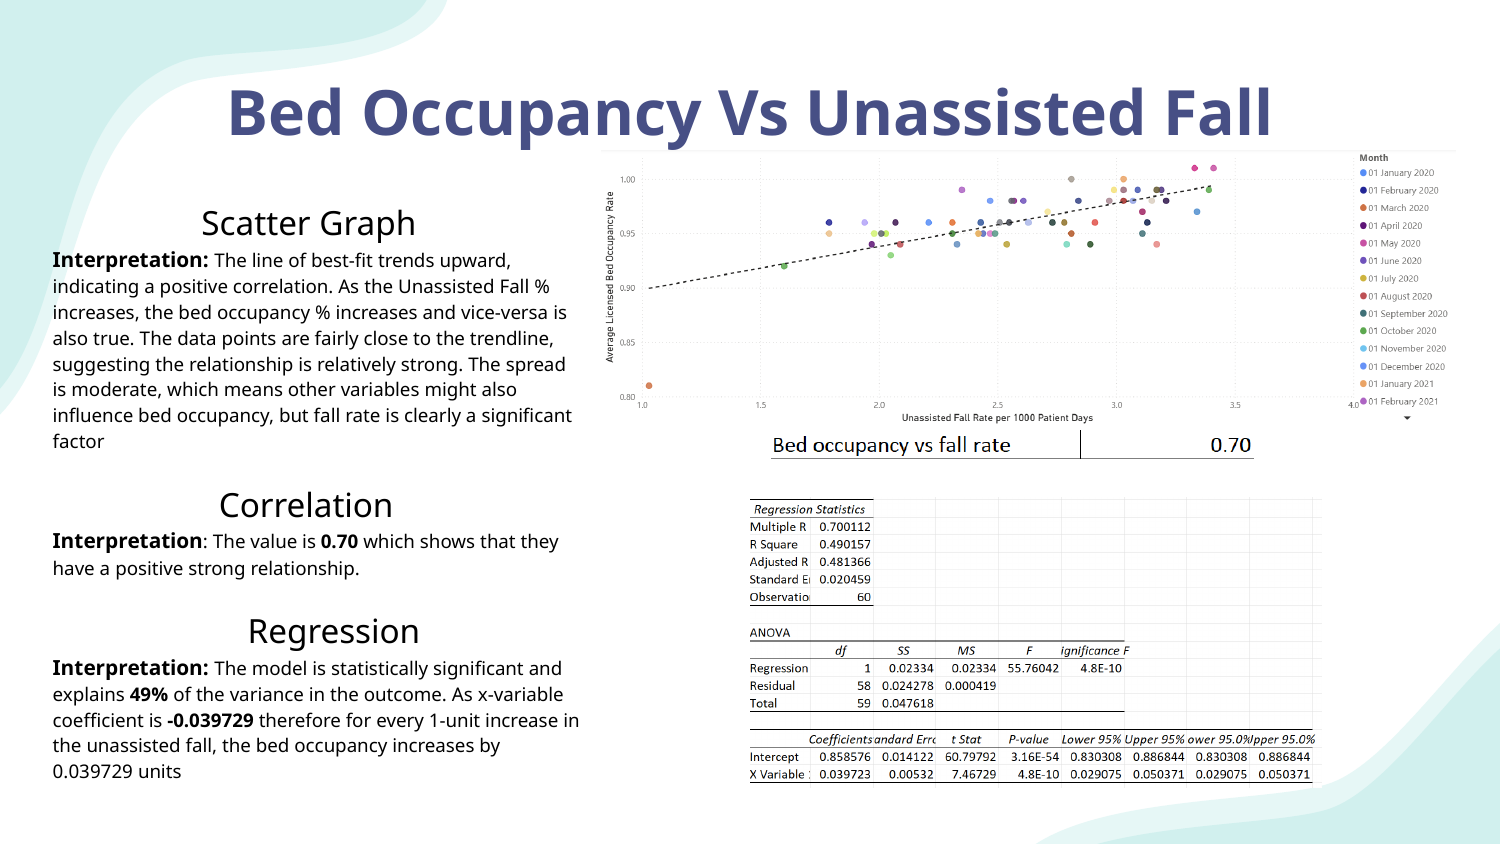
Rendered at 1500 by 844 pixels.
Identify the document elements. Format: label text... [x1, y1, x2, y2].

picture [749, 497, 1322, 788]
title Bed Occupancy Vs Unassisted Fall [10, 72, 1490, 167]
picture [601, 150, 1457, 459]
list Scatter Graph Interpretation: The line of best-fit trends upward, indicating a positive correlation. As the Unassisted Fall % increases, the bed occupancy % increases and vice-versa is also true. The data points are fairly close to the trendline, suggesting the relationship is relatively strong. The spread is moderate, which means other variables might also influence bed occupancy, but fall rate is clearly a significant factor Correlation Interpretation: The value is 0.70 which shows that they have a positive strong relationship. Regression Interpretation: The model is statistically significant and explains 49% of the variance in the outcome. As x-variable coefficient is -0.039729 therefore for every 1-unit increase in the unassisted fall, the bed occupancy increases by 0.039729 units [29, 150, 583, 806]
